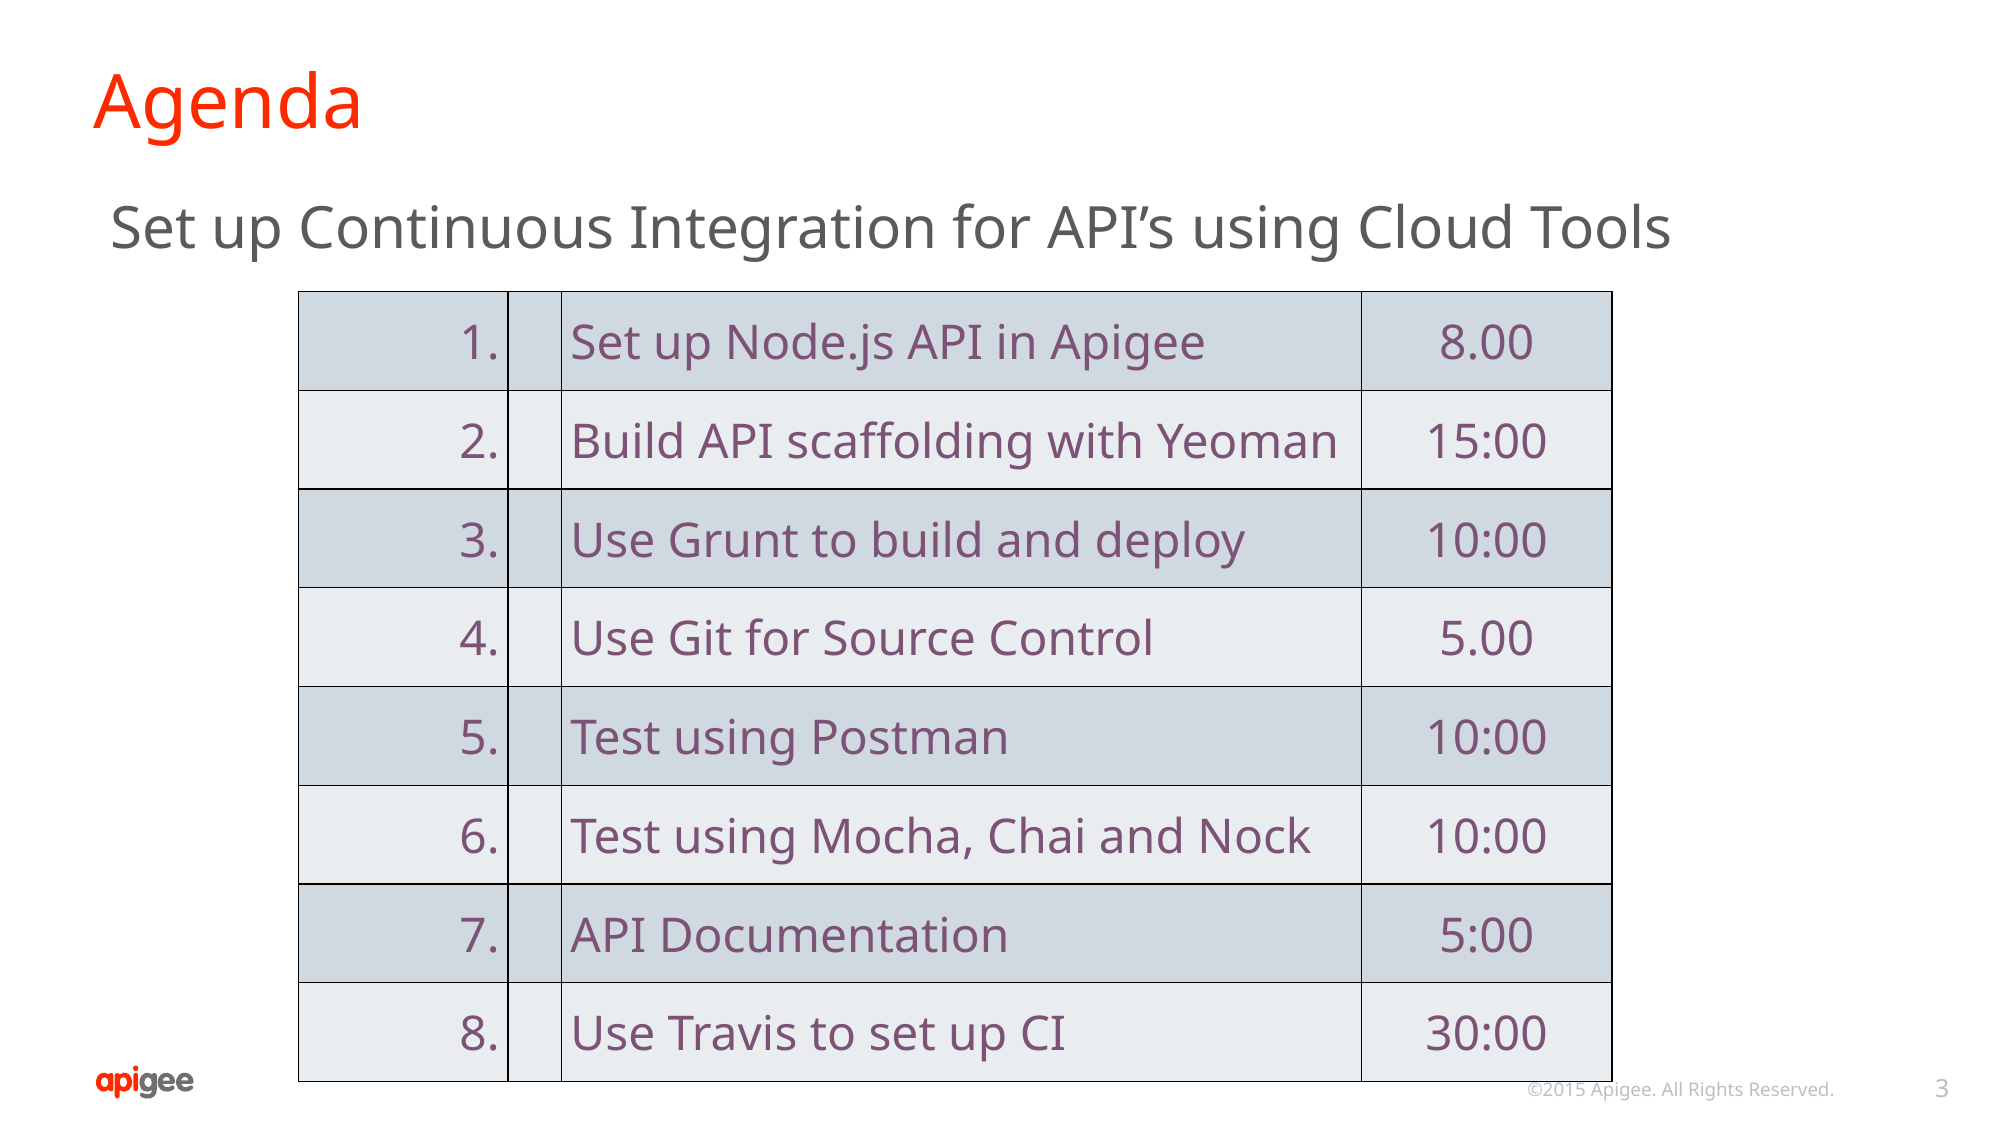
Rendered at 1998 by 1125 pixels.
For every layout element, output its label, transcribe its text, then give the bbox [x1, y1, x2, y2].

table_cell 15:00 [1362, 391, 1611, 488]
table_header [509, 338, 561, 390]
table_cell [509, 983, 561, 1081]
table_cell 5. [299, 687, 507, 785]
table_cell 3. [299, 490, 507, 587]
slide_number 3 [1864, 1059, 1965, 1120]
table_cell Build API scaffolding with Yeoman [562, 391, 1361, 488]
table_cell 30:00 [1362, 983, 1611, 1059]
table_cell Use Git for Source Control [562, 588, 1361, 686]
text_box Set up Continuous Integration for API’s using Cloud Tools [96, 182, 1767, 338]
title Agenda [78, 43, 1783, 154]
footer ©2015 Apigee. All Rights Reserved. [1214, 1059, 1847, 1120]
table_cell [509, 588, 561, 686]
table_cell [509, 490, 561, 587]
table_cell Use Grunt to build and deploy [562, 490, 1361, 587]
table_cell Test using Postman [562, 687, 1361, 785]
table_cell 2. [299, 391, 507, 488]
table_cell 5.00 [1362, 588, 1611, 686]
table_cell Test using Mocha, Chai and Nock [562, 786, 1361, 883]
table_cell 8. [299, 983, 507, 1081]
table_cell Use Travis to set up CI [562, 983, 1361, 1081]
table_cell 5:00 [1362, 885, 1611, 982]
table_cell 6. [299, 786, 507, 883]
table_cell [509, 786, 561, 883]
table_cell [509, 687, 561, 785]
table_cell 10:00 [1362, 786, 1611, 883]
table_header Set up Node.js API in Apigee [562, 338, 1361, 390]
table_cell 4. [299, 588, 507, 686]
table_header 1. [299, 338, 507, 390]
table_header 8.00 [1362, 338, 1611, 390]
table_cell 7. [299, 885, 507, 982]
table_cell 10:00 [1362, 687, 1611, 785]
table_cell API Documentation [562, 885, 1361, 982]
table_cell 10:00 [1362, 490, 1611, 587]
table_cell [509, 391, 561, 488]
table_cell [509, 885, 561, 982]
